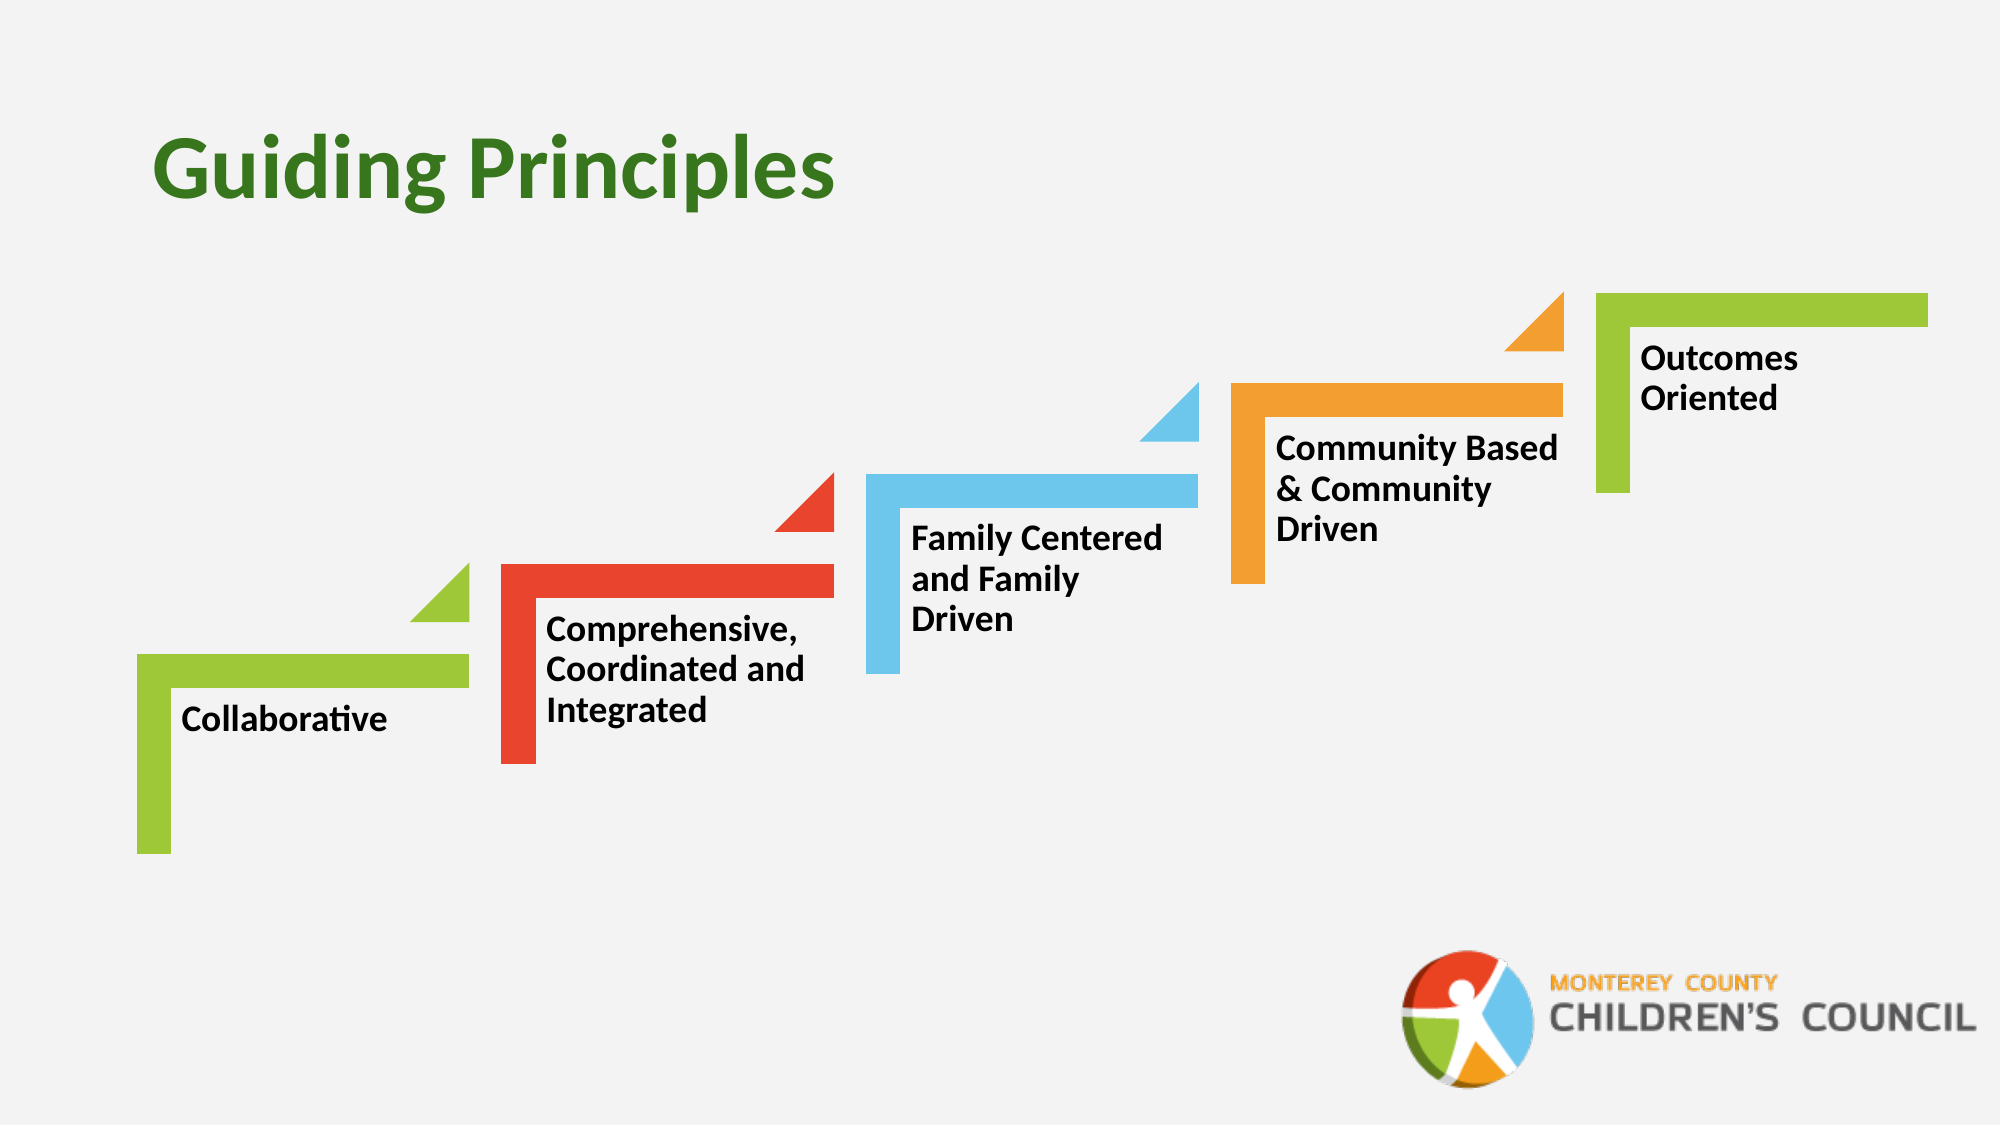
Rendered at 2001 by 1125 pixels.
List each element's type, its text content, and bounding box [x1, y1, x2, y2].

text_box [137, 293, 1928, 950]
picture [1377, 932, 2000, 1110]
title Guiding Principles [137, 59, 1863, 278]
